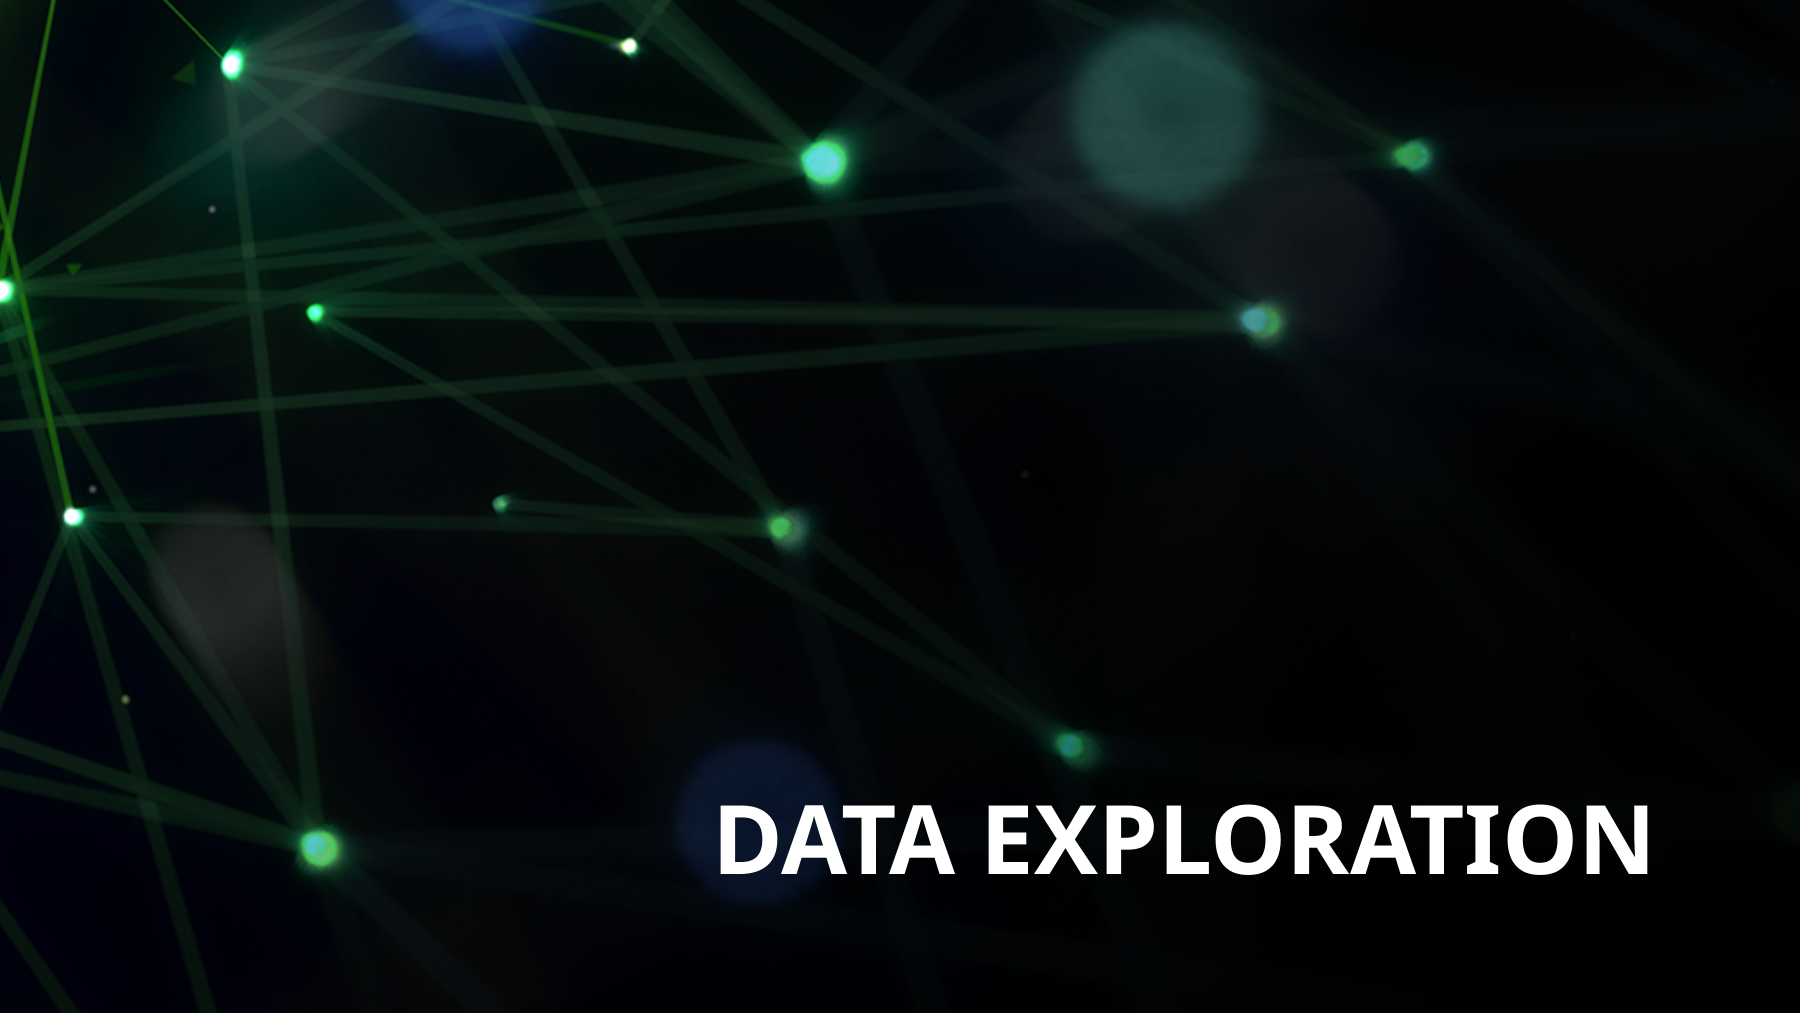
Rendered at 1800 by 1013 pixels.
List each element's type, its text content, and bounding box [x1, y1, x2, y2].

picture [0, 0, 1800, 1013]
title Data Exploration [669, 676, 1672, 903]
